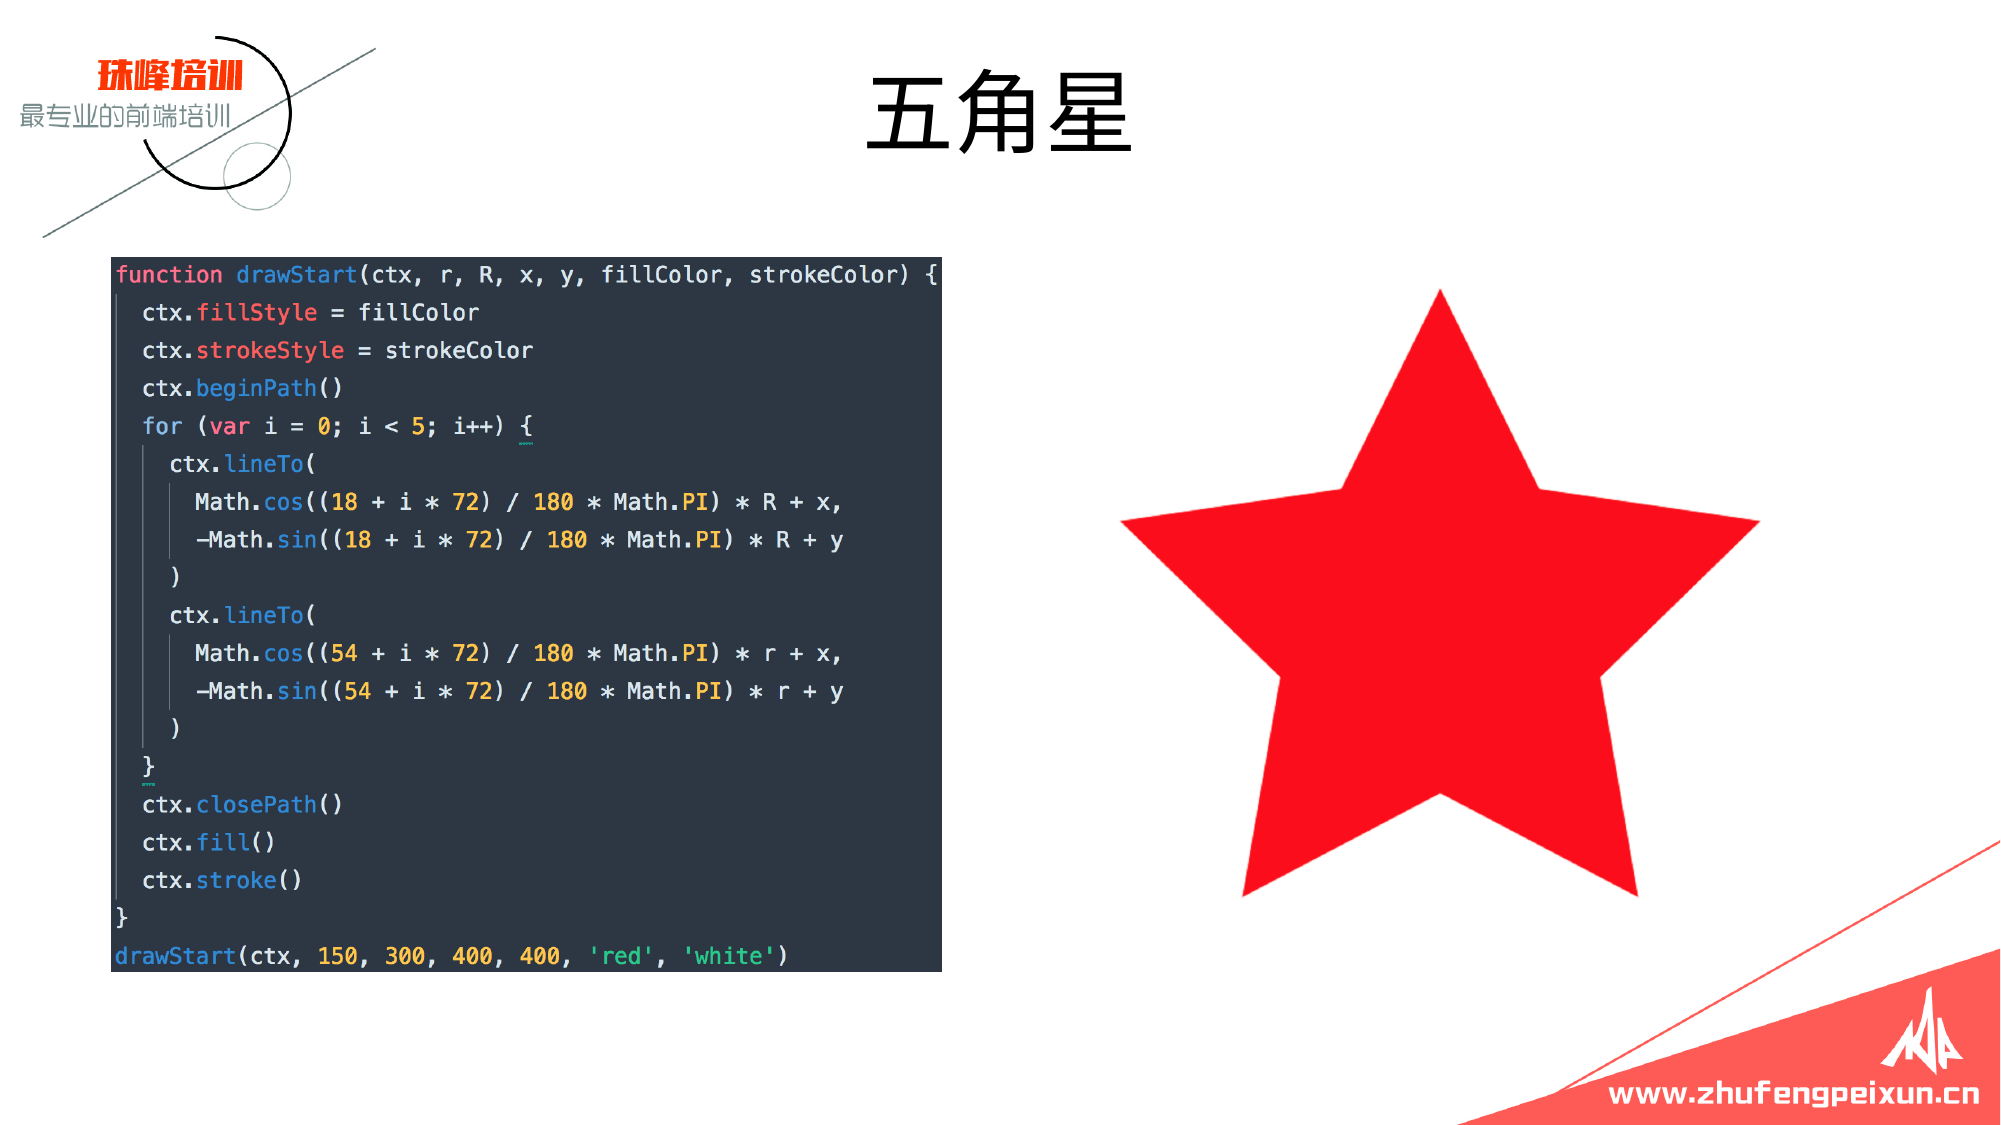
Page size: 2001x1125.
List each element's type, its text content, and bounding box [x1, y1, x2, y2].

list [111, 257, 942, 972]
picture [1109, 277, 2001, 1125]
picture [18, 36, 376, 238]
title 五角星 [137, 59, 1863, 278]
